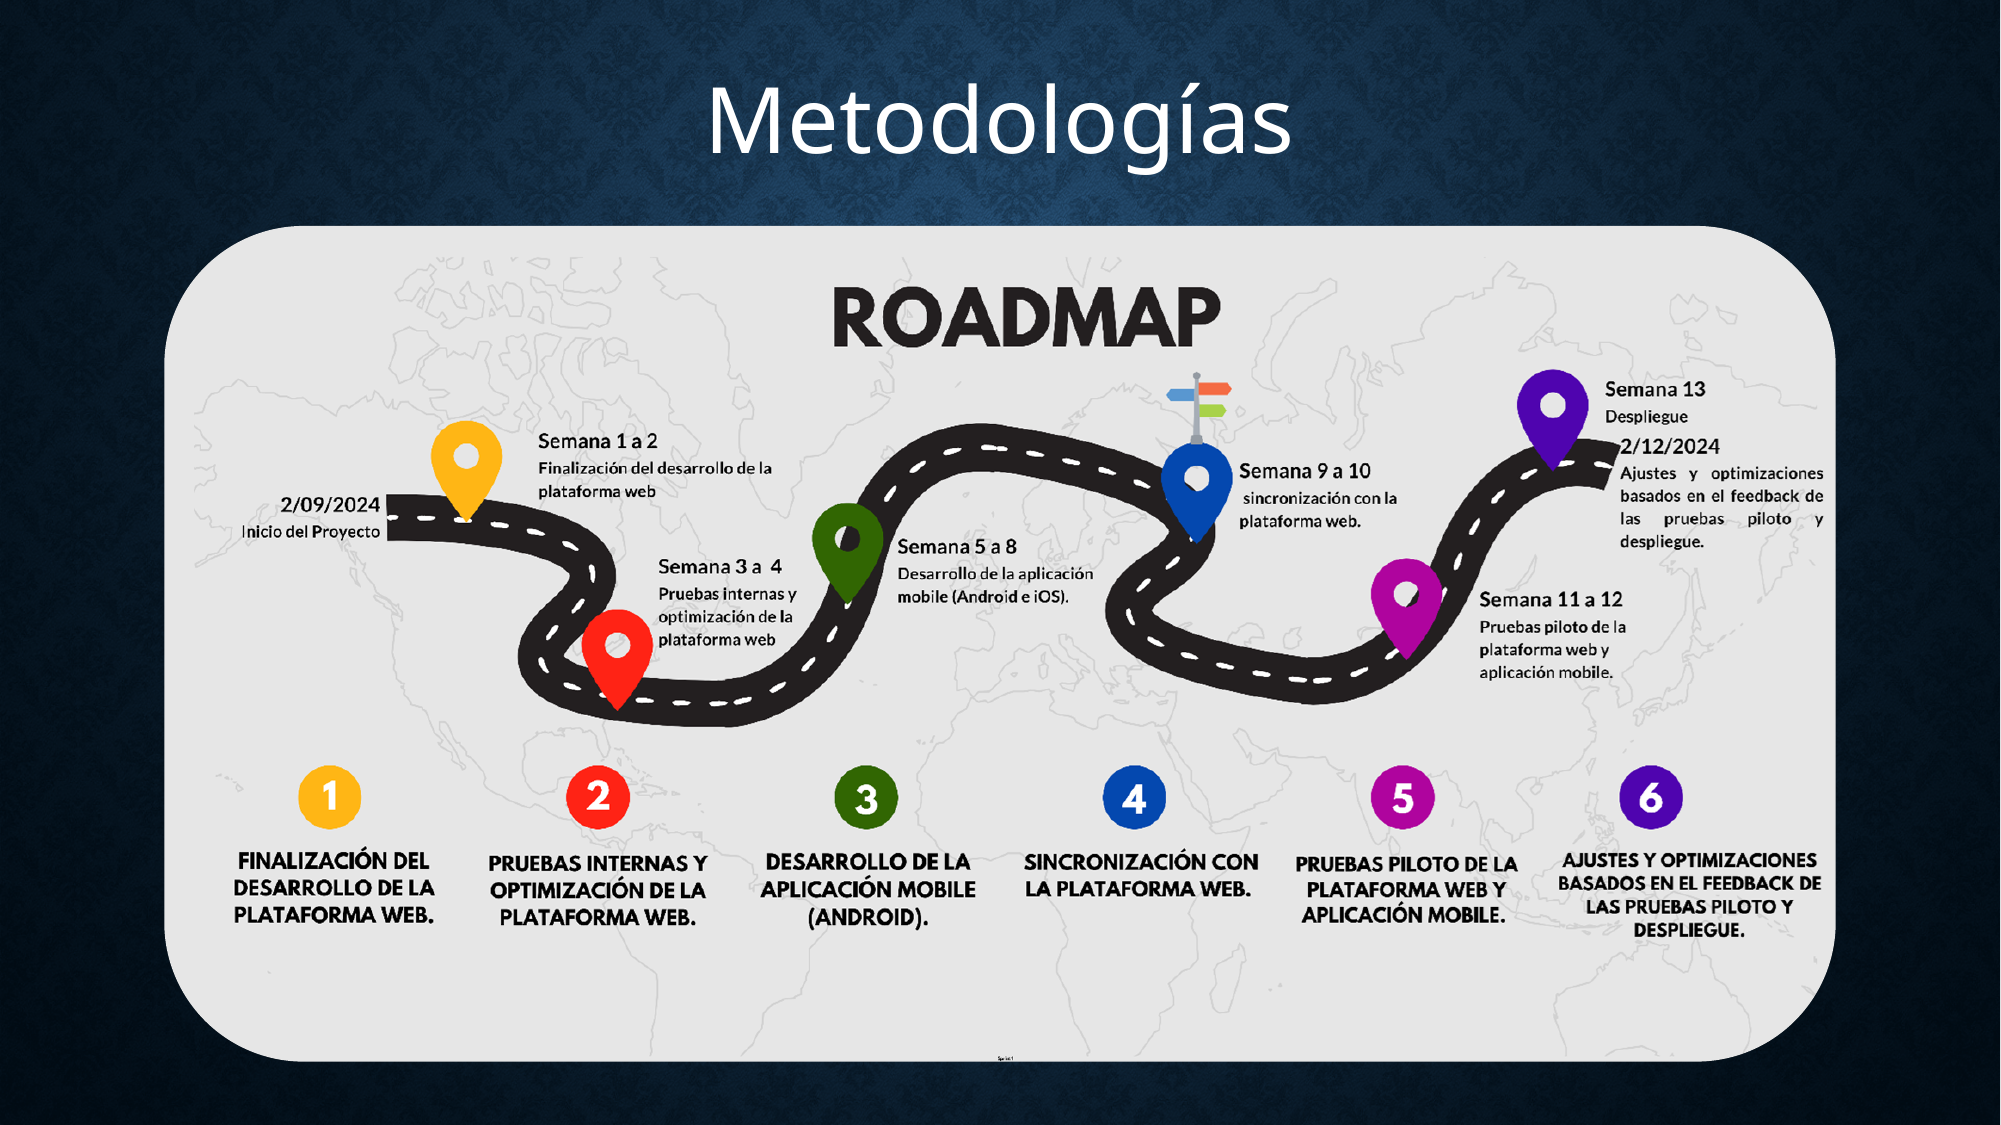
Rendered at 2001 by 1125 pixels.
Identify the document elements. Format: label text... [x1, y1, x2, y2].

text_box Metodologías [695, 54, 1305, 180]
picture [0, 0, 2001, 1125]
